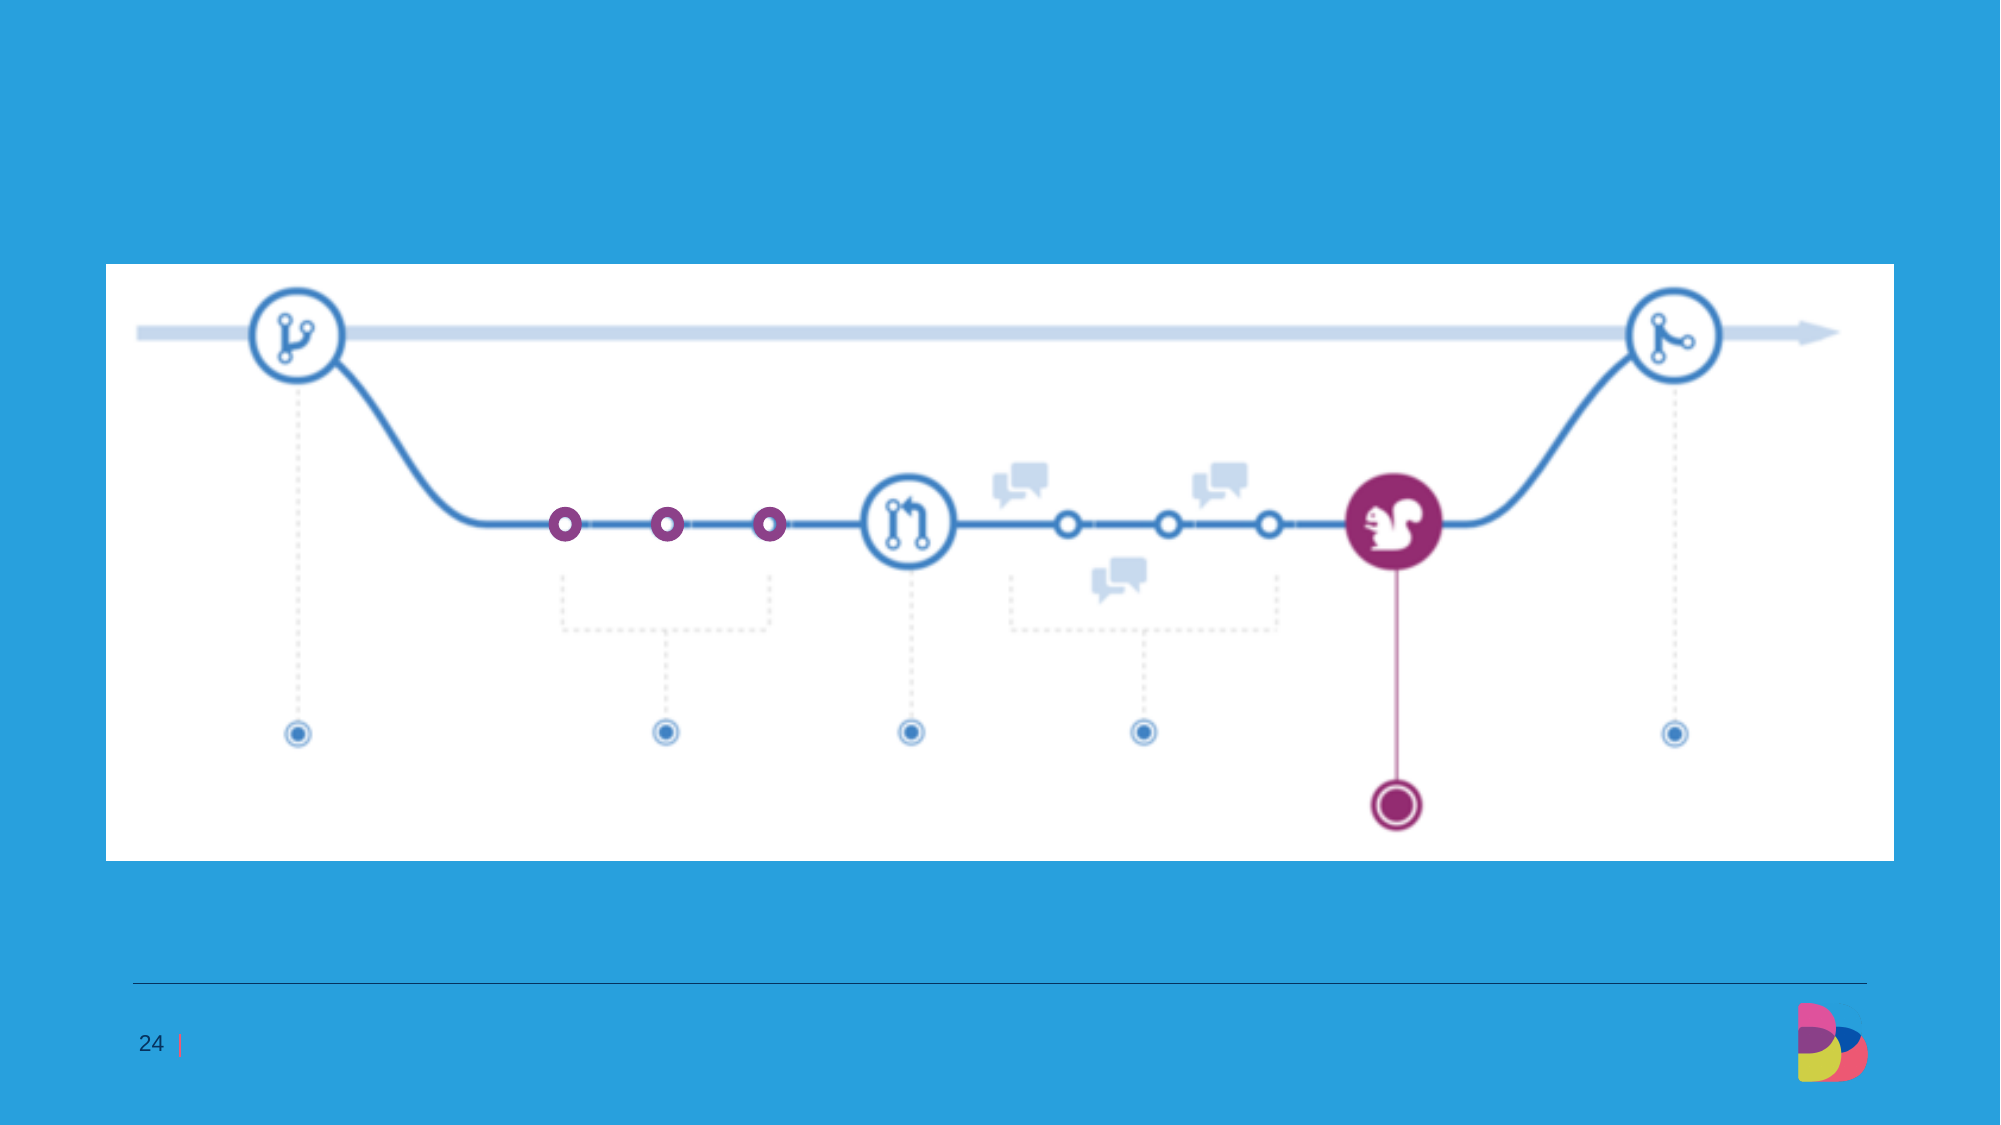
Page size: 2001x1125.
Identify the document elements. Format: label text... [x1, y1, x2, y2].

slide_number 24 [91, 1012, 180, 1073]
picture [106, 264, 1894, 861]
picture [1798, 1003, 1868, 1082]
